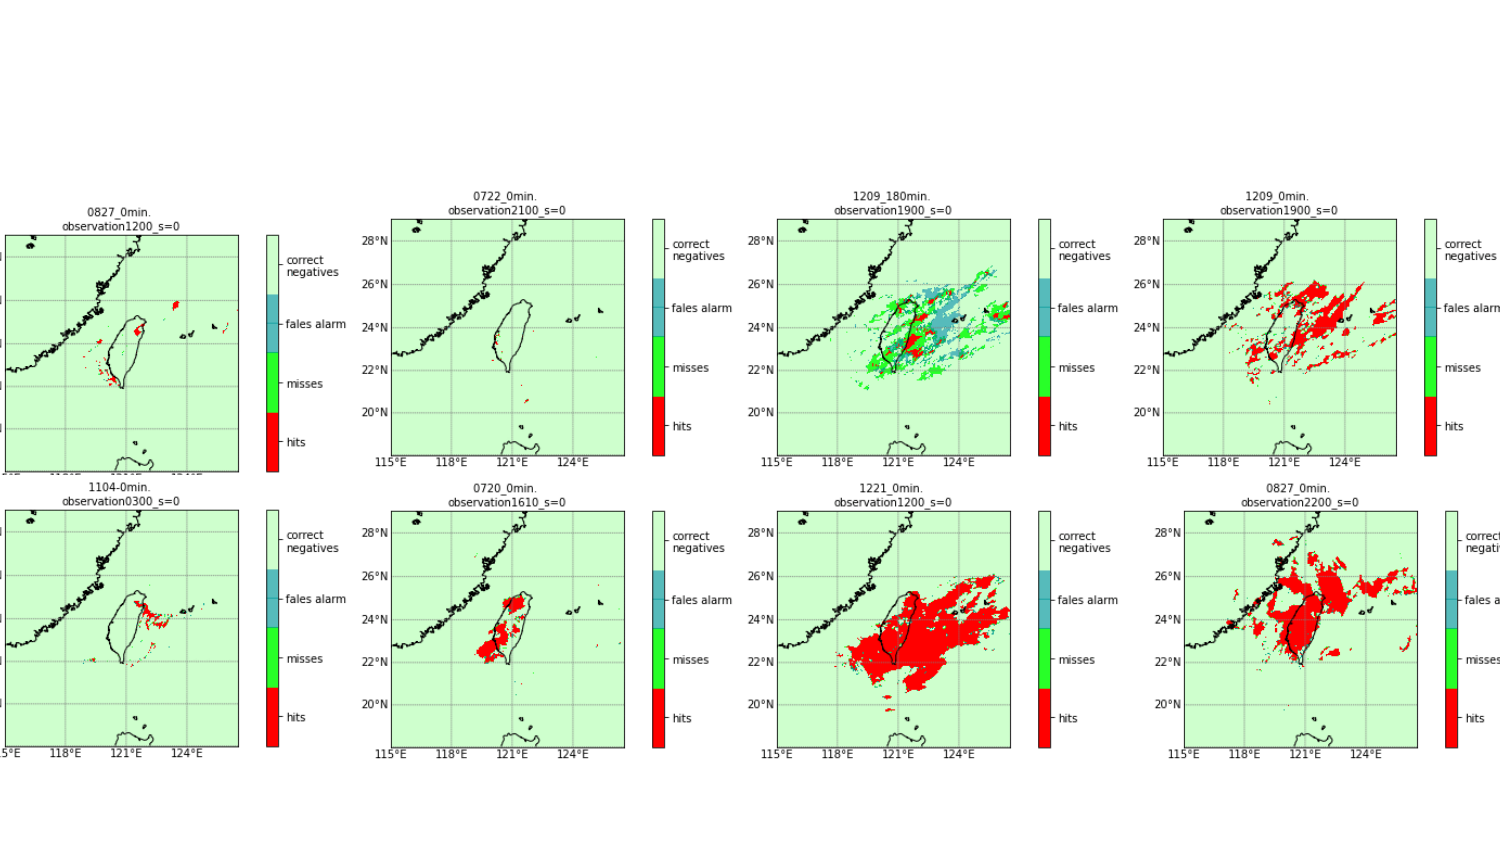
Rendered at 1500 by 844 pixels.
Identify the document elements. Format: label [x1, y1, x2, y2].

picture [0, 183, 1500, 768]
